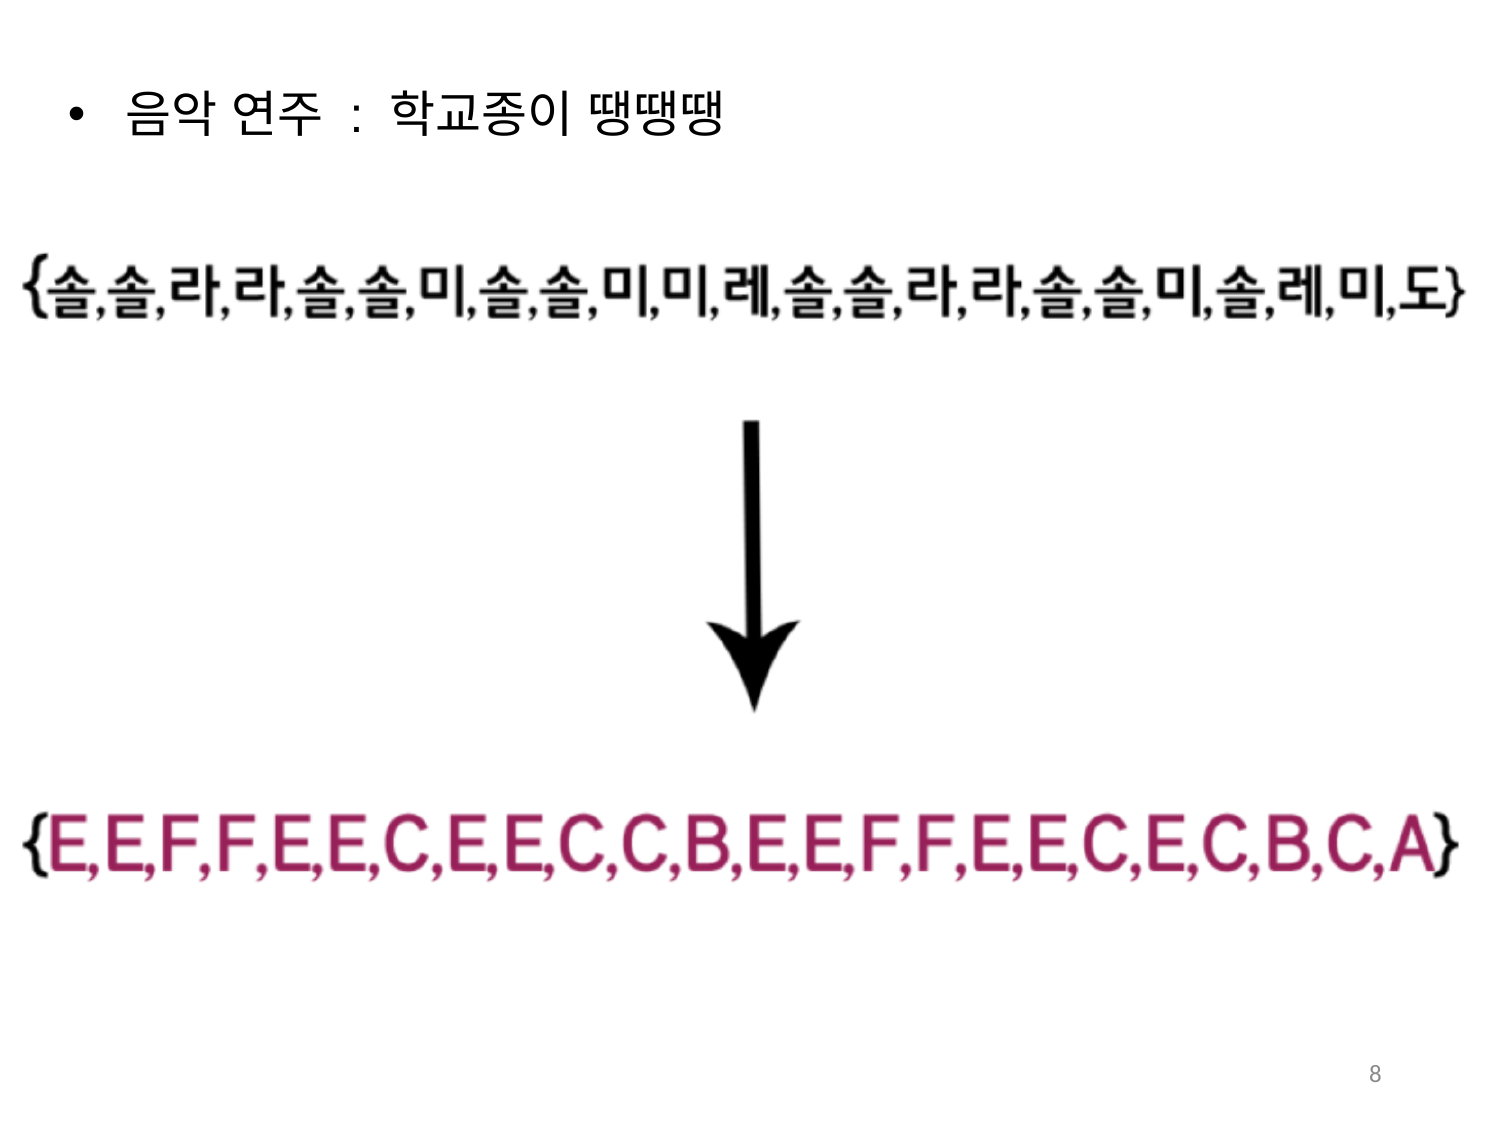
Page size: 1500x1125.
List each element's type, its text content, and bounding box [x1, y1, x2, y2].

text_box 음악 연주 : 학교종이 땡땡땡 [53, 82, 1347, 193]
slide_number 8 [1059, 1042, 1397, 1103]
picture [0, 226, 1500, 899]
